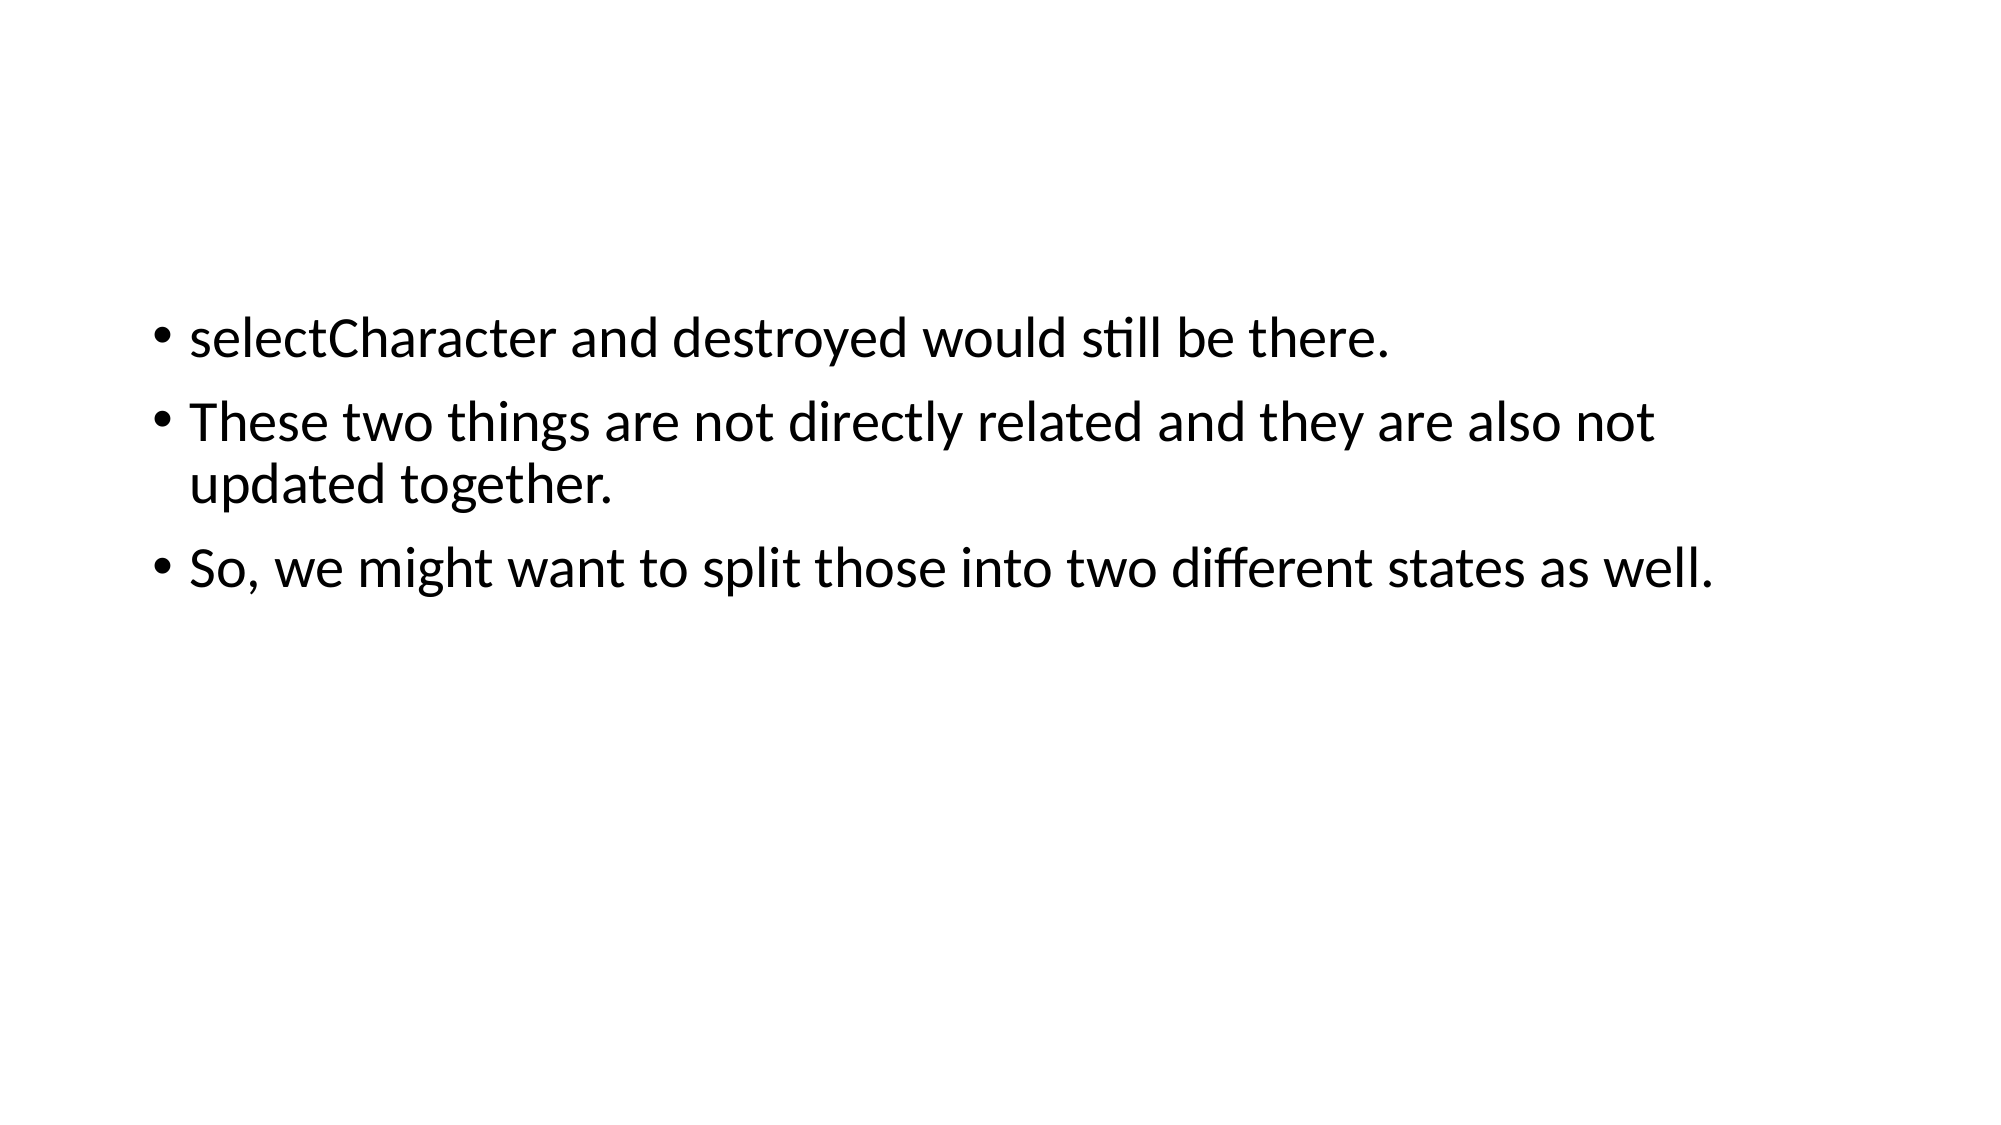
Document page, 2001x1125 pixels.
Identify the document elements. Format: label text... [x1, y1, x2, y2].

list selectCharacter and destroyed would still be there. These two things are not directly related and they are also not updated together. So, we might want to split those into two different states as well. [137, 299, 1863, 1014]
